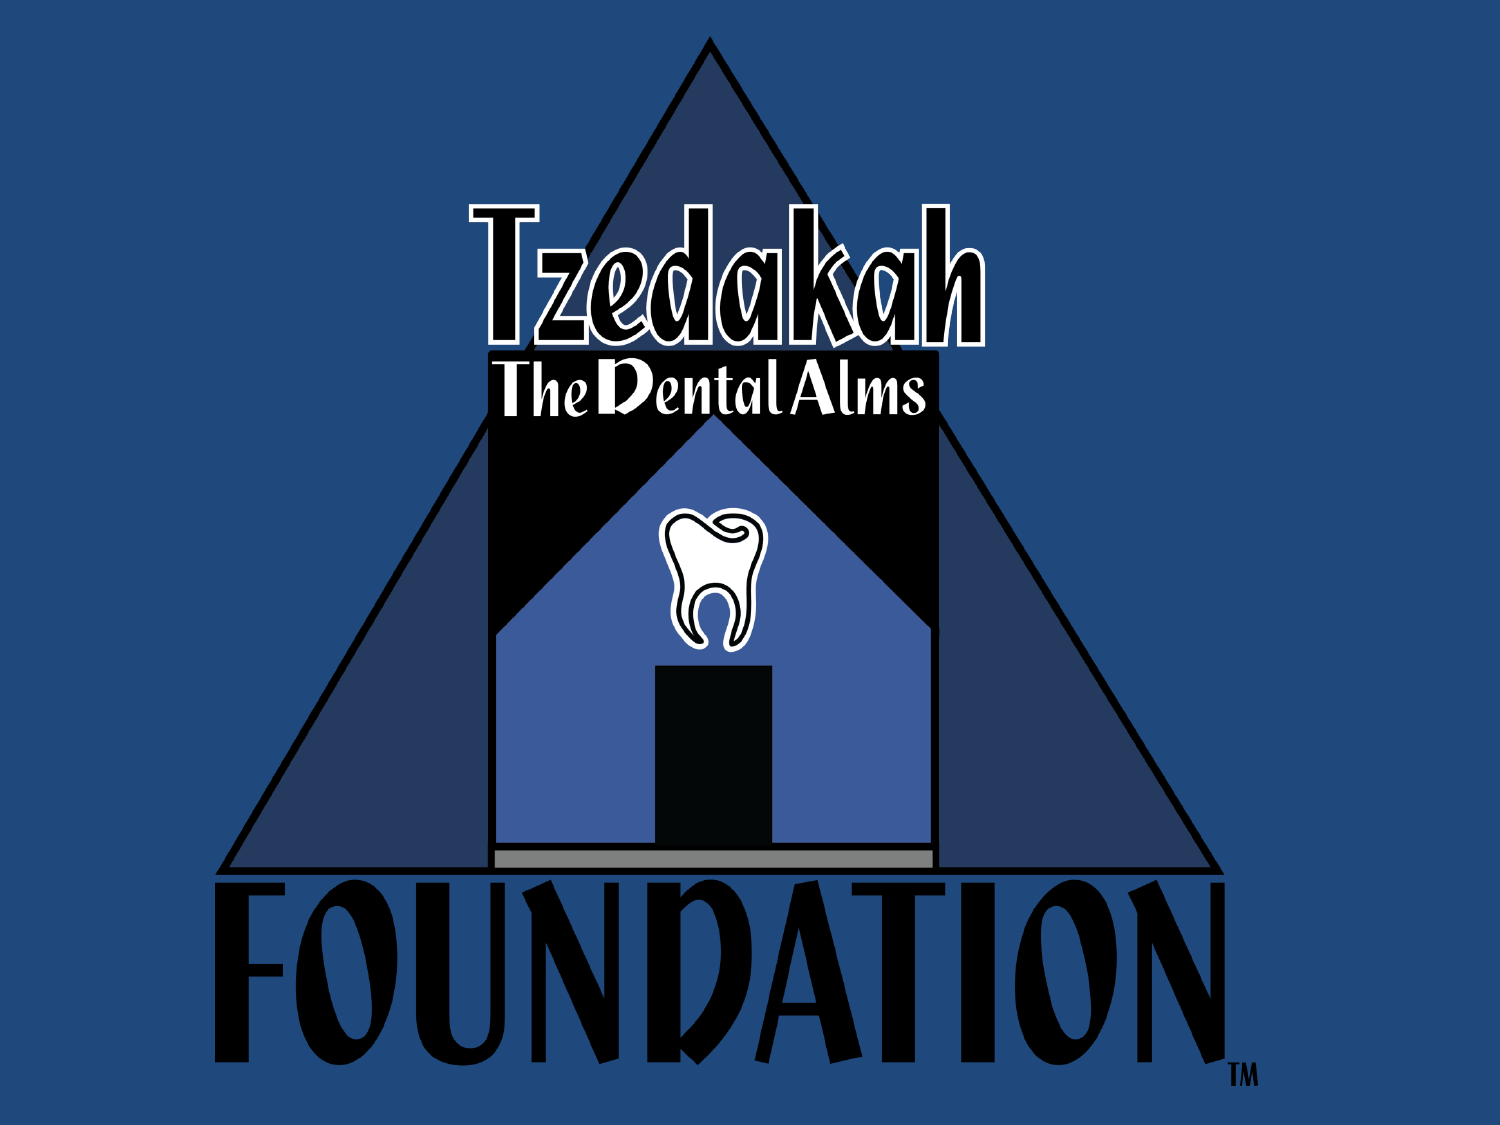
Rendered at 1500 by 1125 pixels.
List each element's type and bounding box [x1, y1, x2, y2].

list [215, 36, 1258, 1087]
